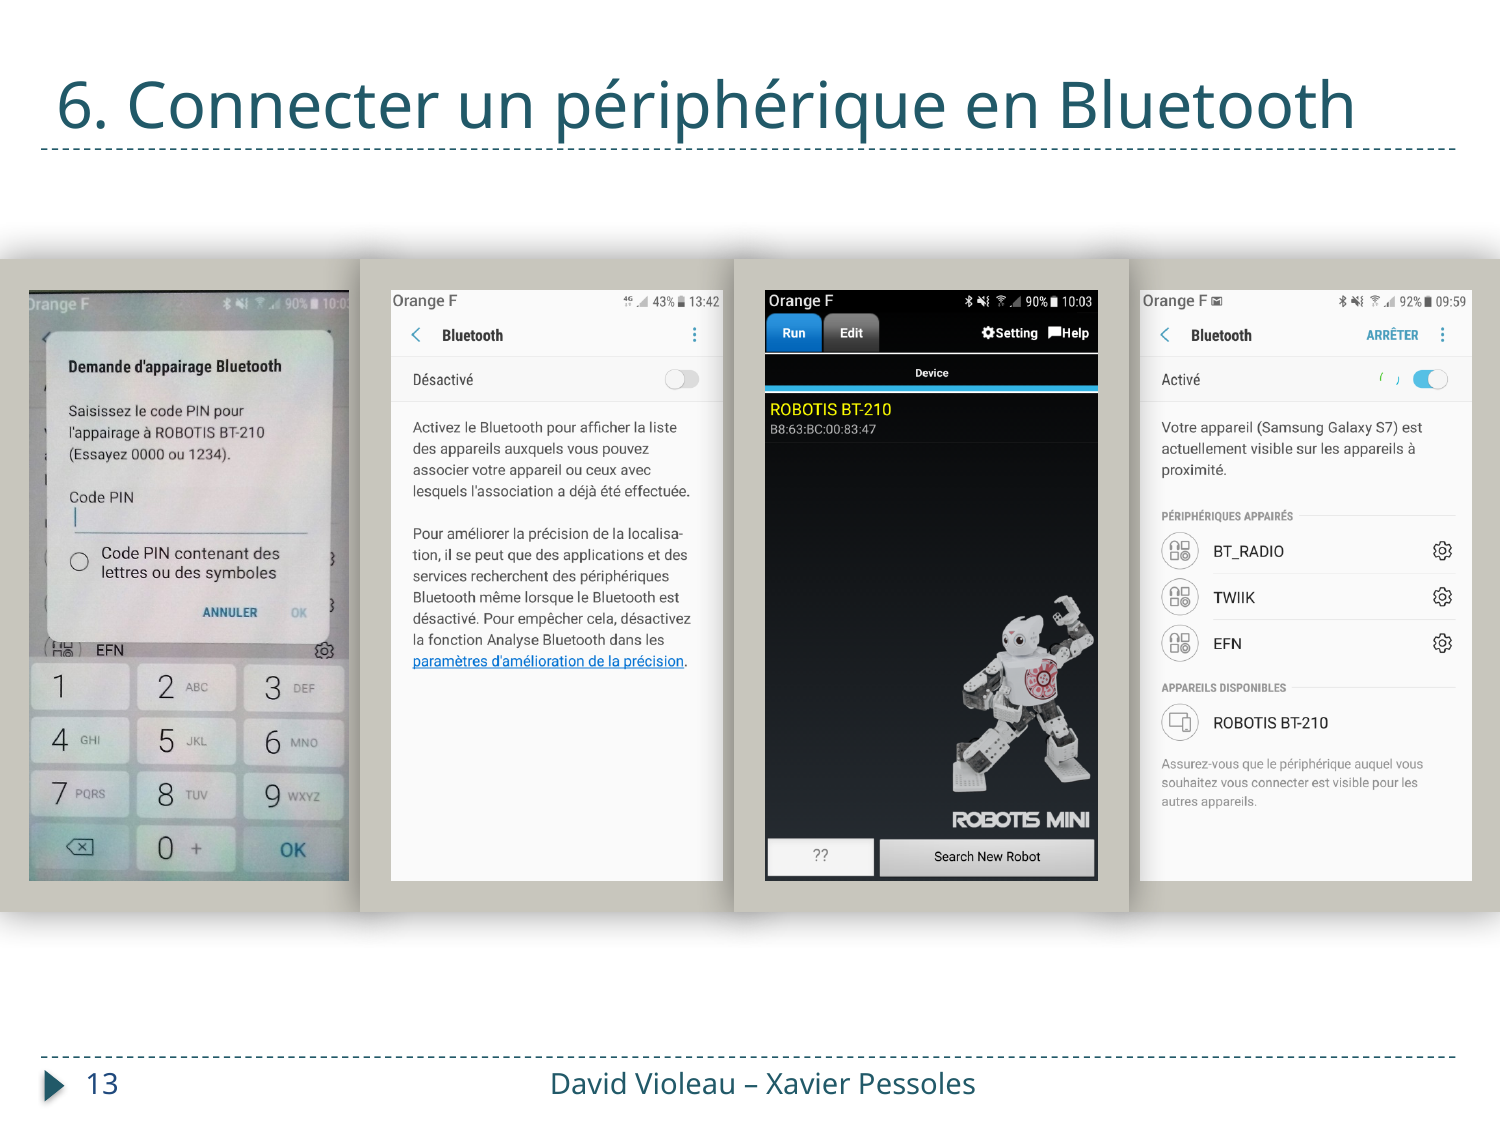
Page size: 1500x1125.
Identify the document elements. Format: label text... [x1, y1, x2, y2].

footer David Violeau – Xavier Pessoles [475, 1057, 1051, 1118]
picture [1139, 290, 1473, 882]
title 6. Connecter un périphérique en Bluetooth [41, 0, 1459, 149]
slide_number 13 [70, 1057, 396, 1118]
picture [390, 290, 724, 882]
picture [29, 290, 349, 882]
picture [765, 290, 1098, 882]
